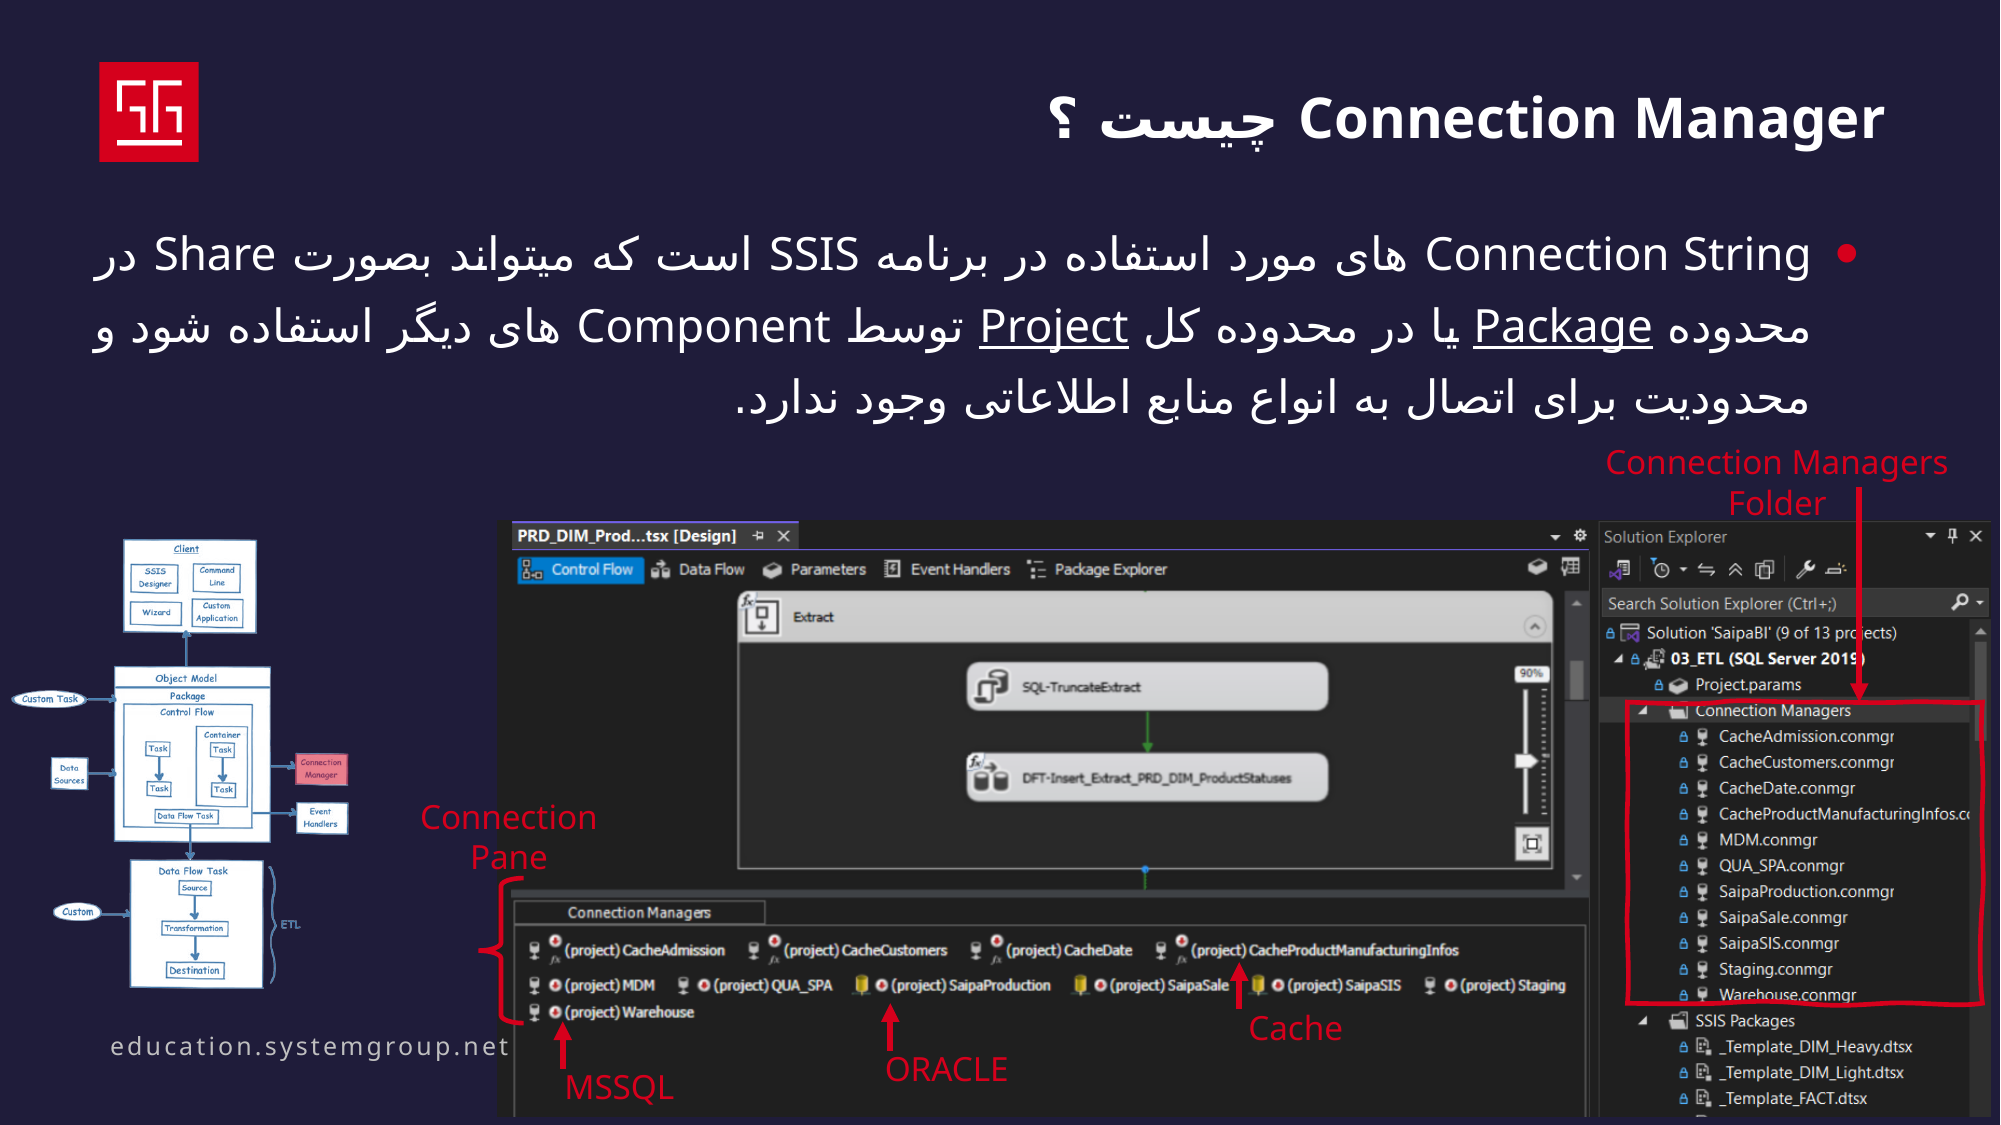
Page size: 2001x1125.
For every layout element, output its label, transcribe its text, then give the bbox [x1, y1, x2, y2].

text_box Connection String های مورد استفاده در برنامه SSIS است که میتواند بصورت Share در محدوده Package یا در محدوده کل Project توسط Component های دیگر استفاده شود و محدودیت برای اتصال به انواع منابع اطلاعاتی وجود ندارد. [79, 201, 1874, 431]
text_box education.systemgroup.net [95, 1023, 497, 1068]
picture [99, 62, 199, 162]
text_box Connection Manager چیست ؟ [236, 74, 1901, 157]
picture [497, 520, 1991, 1117]
text_box Connection Pane [388, 788, 497, 884]
text_box [478, 946, 497, 955]
picture [10, 537, 388, 990]
text_box Connection Managers Folder [1589, 434, 1966, 520]
